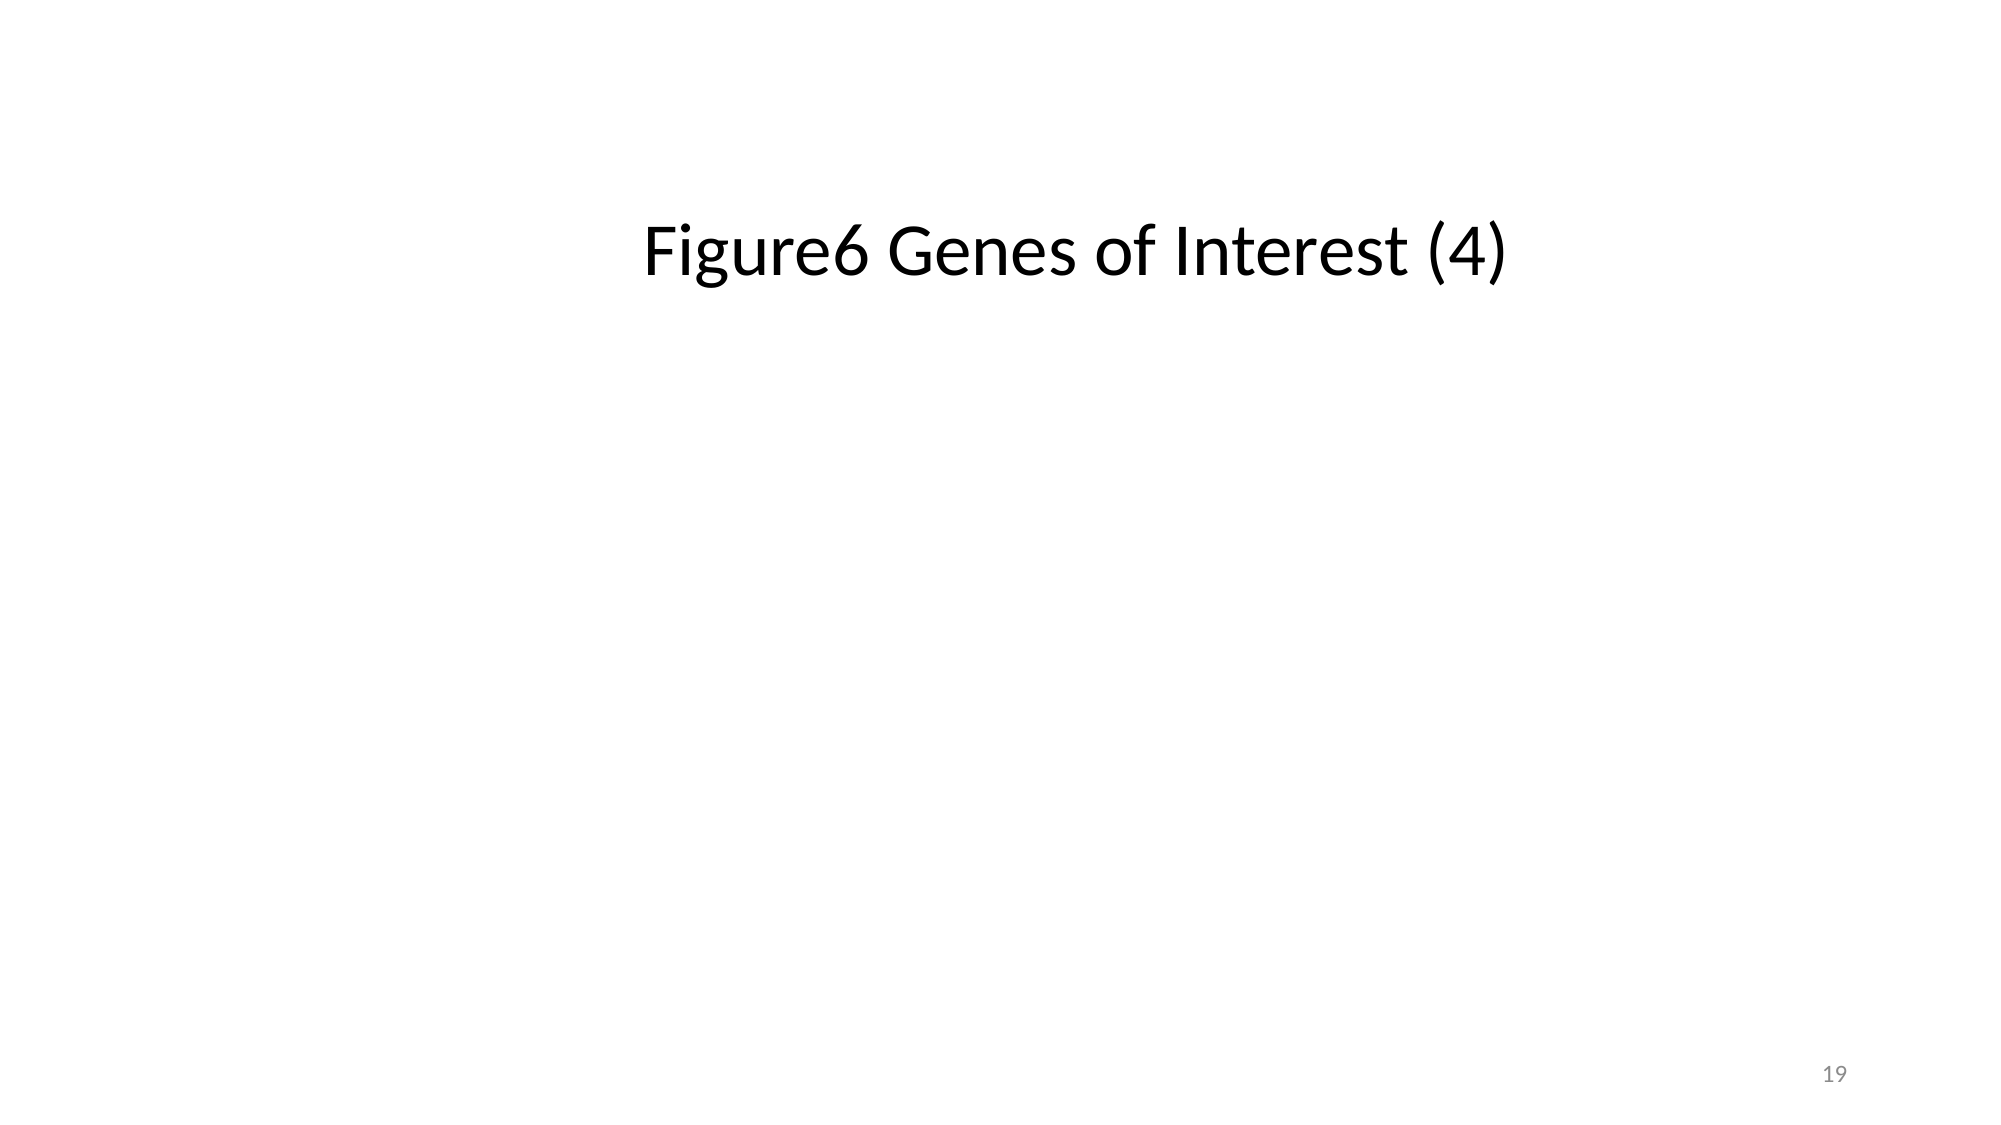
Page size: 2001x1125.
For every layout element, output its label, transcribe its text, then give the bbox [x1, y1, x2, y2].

slide_number 19 [1412, 1042, 1863, 1103]
text_box Figure6 Genes of Interest (4) [628, 193, 1526, 299]
